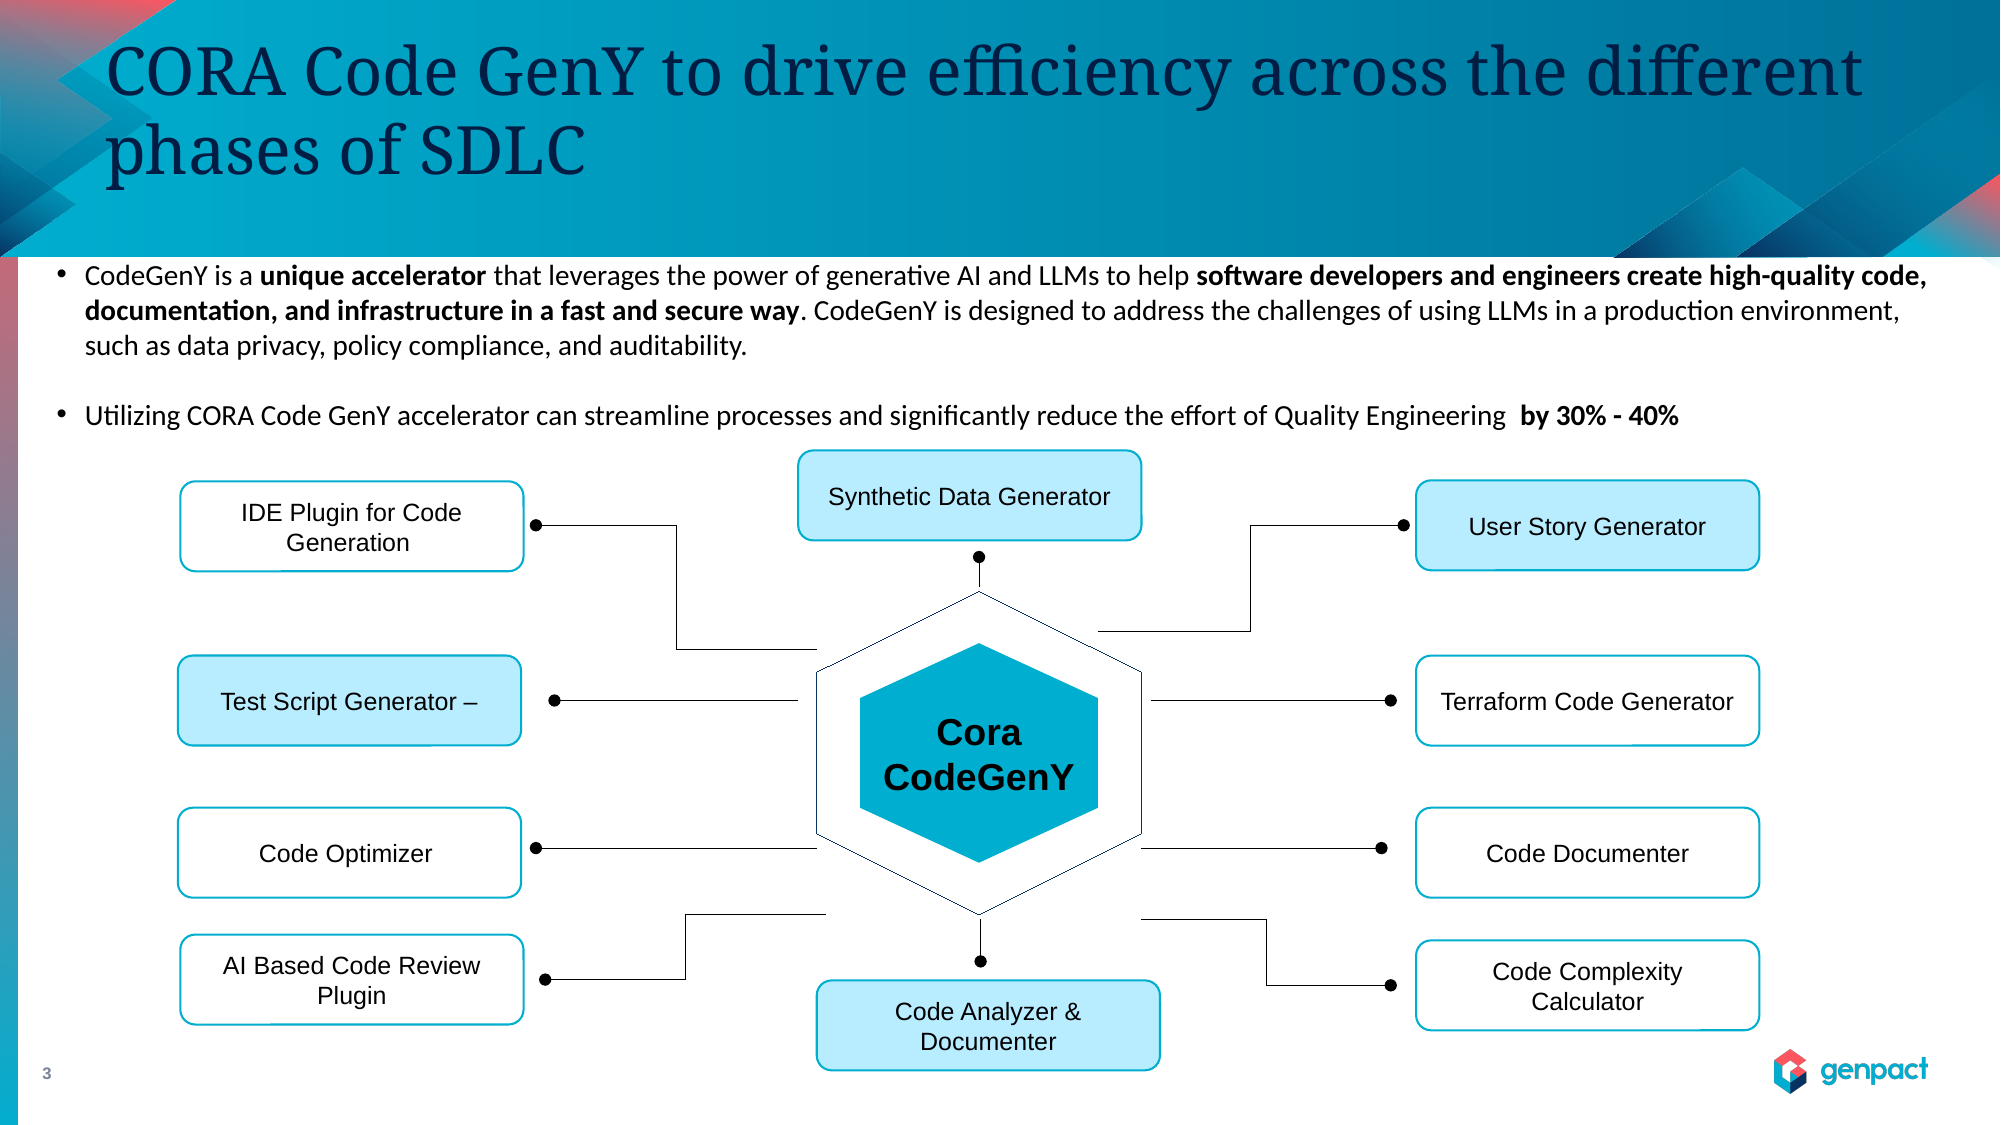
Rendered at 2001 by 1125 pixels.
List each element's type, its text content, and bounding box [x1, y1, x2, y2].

text_box [816, 591, 1142, 915]
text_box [545, 914, 826, 980]
text_box Code Optimizer [176, 806, 523, 899]
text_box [1097, 525, 1404, 632]
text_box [0, 0, 2000, 257]
text_box Terraform Code Generator [1415, 654, 1761, 747]
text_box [1141, 919, 1391, 986]
text_box Test Script Generator – [176, 654, 523, 747]
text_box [535, 525, 817, 649]
text_box User Story Generator [1415, 479, 1761, 572]
text_box IDE Plugin for Code Generation [179, 480, 525, 573]
text_box AI Based Code Review Plugin [179, 933, 525, 1026]
text_box Code Complexity Calculator [1415, 939, 1761, 1032]
picture [1774, 1049, 1928, 1094]
text_box Code Documenter [1415, 806, 1761, 899]
text_box Synthetic Data Generator [797, 449, 1143, 542]
text_box CodeGenY is a unique accelerator that leverages the power of generative AI and LLMs to help software developers and engineers create high-quality code, documentation, and infrastructure in a fast and secure way. CodeGenY is designed to address the challenges of using LLMs in a production environment, such as data privacy, policy compliance, and auditability. Utilizing CORA Code GenY accelerator can streamline processes and significantly reduce the effort of Quality Engineering by 30% - 40% [40, 257, 1960, 419]
text_box Cora CodeGenY [860, 643, 1098, 863]
text_box Code Analyzer & Documenter [815, 979, 1162, 1072]
